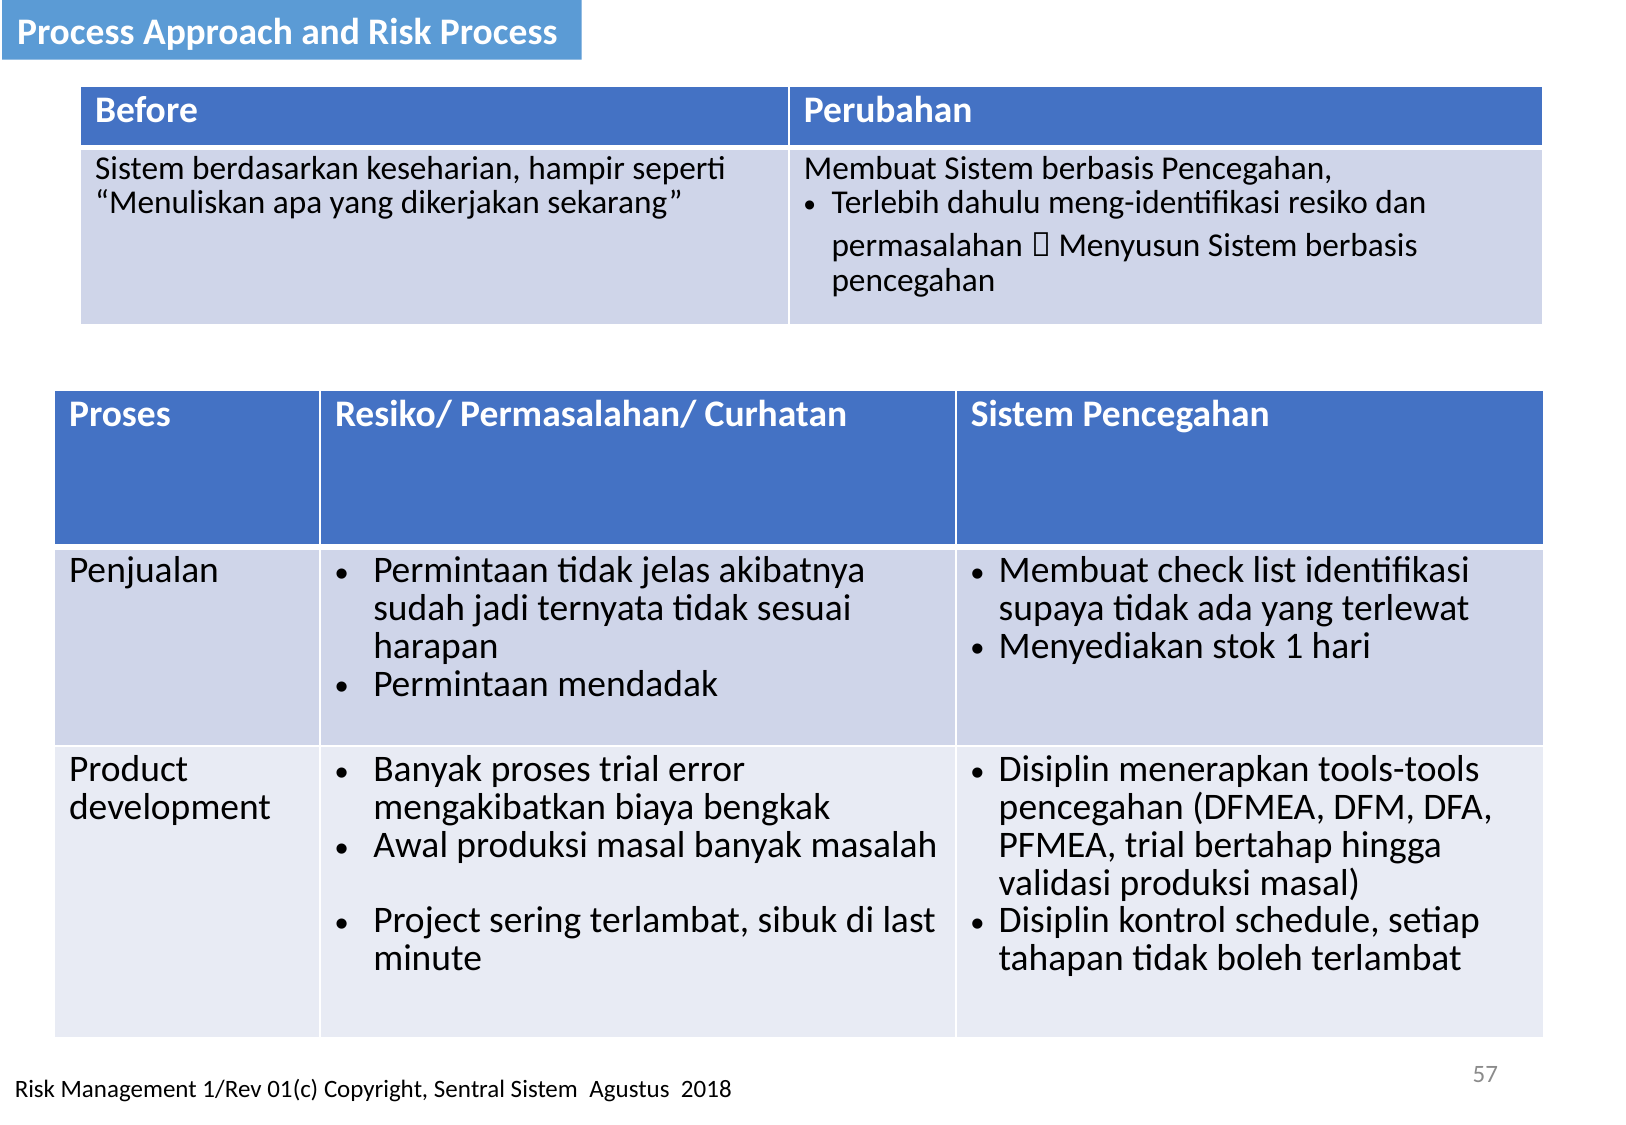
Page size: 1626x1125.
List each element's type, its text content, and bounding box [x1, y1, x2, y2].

table_header Proses [55, 391, 319, 544]
table_cell Banyak proses trial error mengakibatkan biaya bengkak Awal produksi masal banyak masalah Project sering terlambat, sibuk di last minute [321, 747, 955, 1037]
table_cell Sistem berdasarkan keseharian, hampir seperti “Menuliskan apa yang dikerjakan sekarang” [81, 150, 788, 324]
table_cell Permintaan tidak jelas akibatnya sudah jadi ternyata tidak sesuai harapan Permintaan mendadak [321, 550, 955, 745]
table_cell Membuat check list identifikasi supaya tidak ada yang terlewat Menyediakan stok 1 hari [957, 550, 1543, 745]
table_header Before [81, 87, 788, 145]
slide_number 57 [1147, 1042, 1514, 1103]
table_cell Disiplin menerapkan tools-tools pencegahan (DFMEA, DFM, DFA, PFMEA, trial bertahap hingga validasi produksi masal) Disiplin kontrol schedule, setiap tahapan tidak boleh terlambat [957, 747, 1543, 1037]
table_cell Product development [55, 747, 319, 1037]
table_header Sistem Pencegahan [957, 391, 1543, 544]
table_header Resiko/ Permasalahan/ Curhatan [321, 391, 955, 544]
text_box Process Approach and Risk Process [2, 0, 582, 60]
table_cell Penjualan [55, 550, 319, 745]
table_cell Membuat Sistem berbasis Pencegahan, Terlebih dahulu meng-identifikasi resiko dan permasalahan  Menyusun Sistem berbasis pencegahan [790, 150, 1542, 324]
table_header Perubahan [790, 87, 1542, 145]
